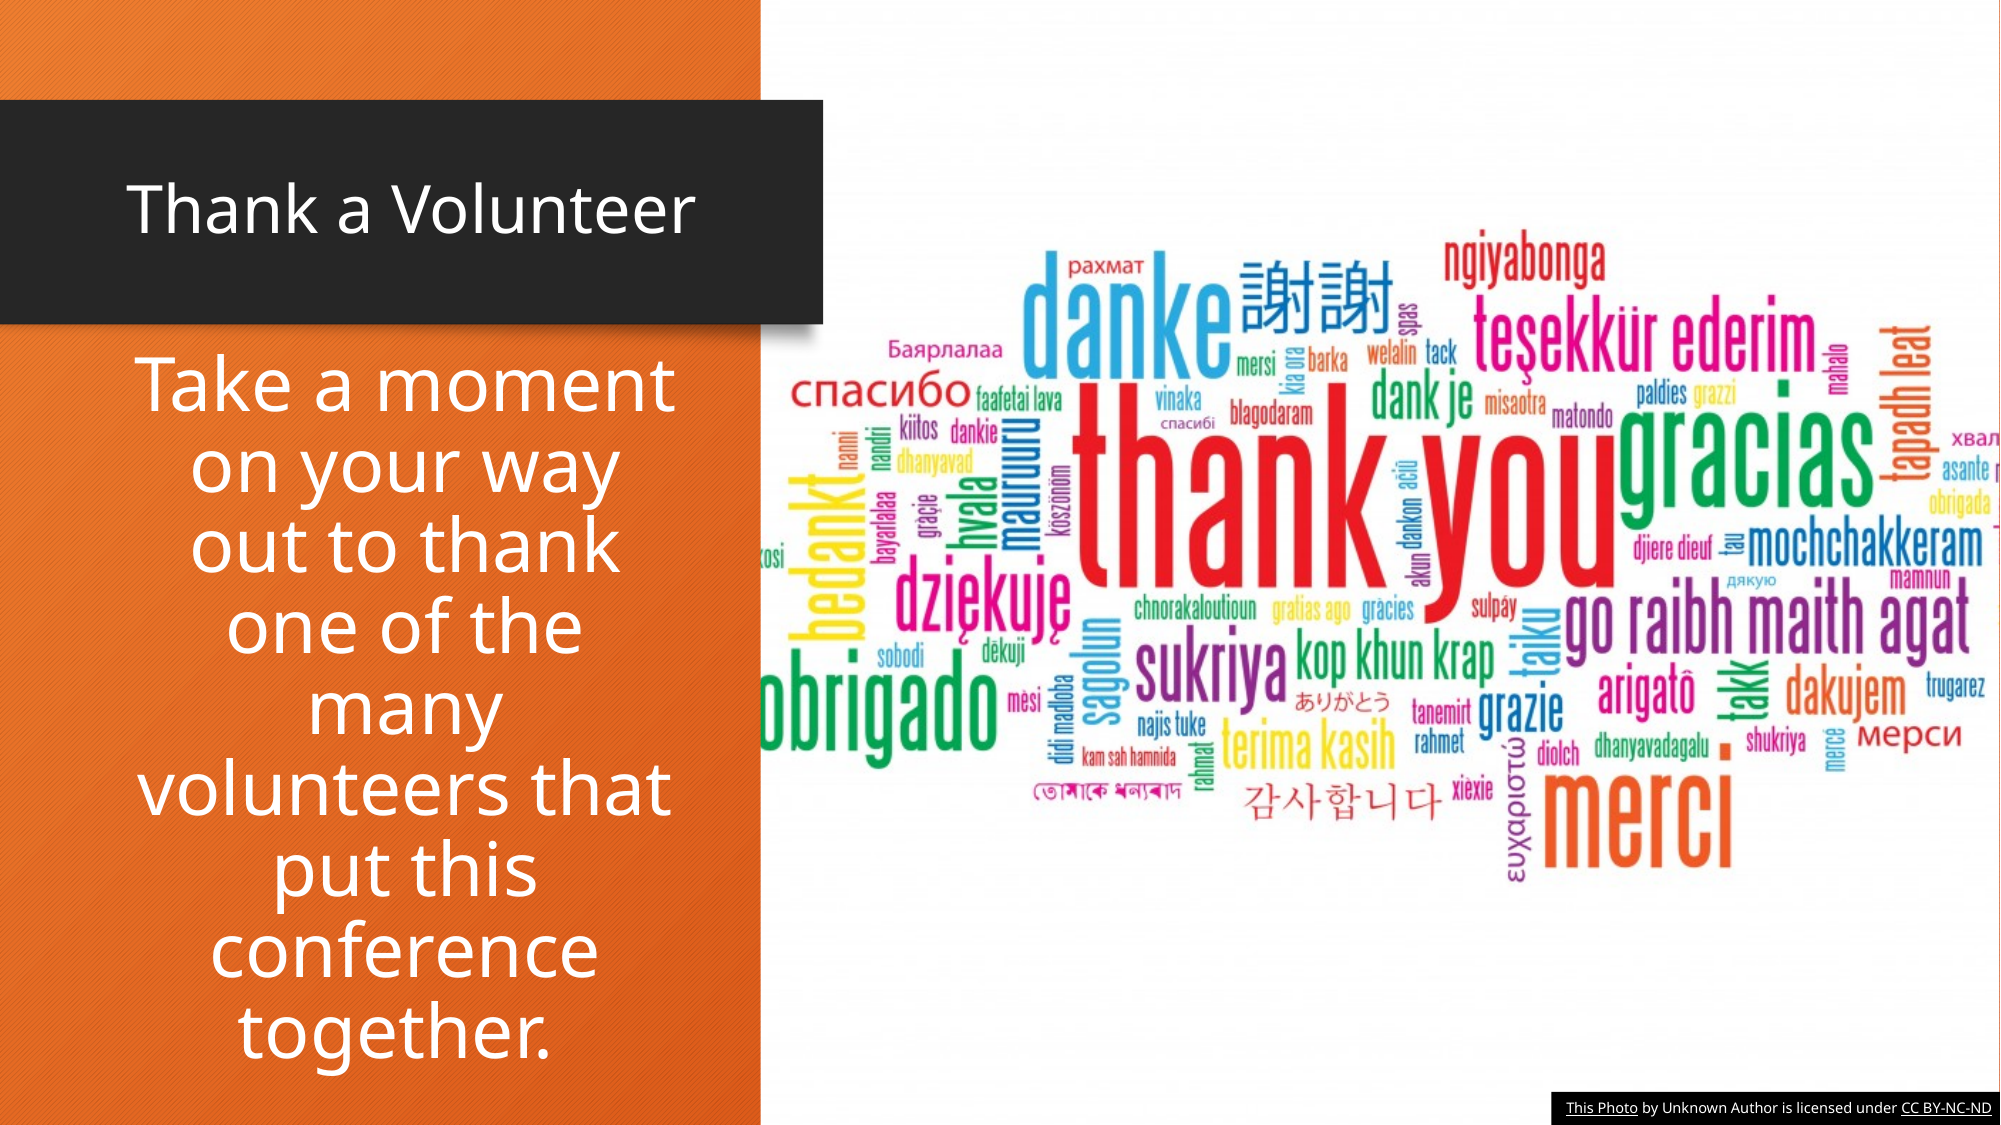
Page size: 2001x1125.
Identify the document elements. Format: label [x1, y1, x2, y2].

text_box [0, 0, 760, 322]
picture [0, 0, 2000, 1125]
text_box [0, 357, 760, 1125]
